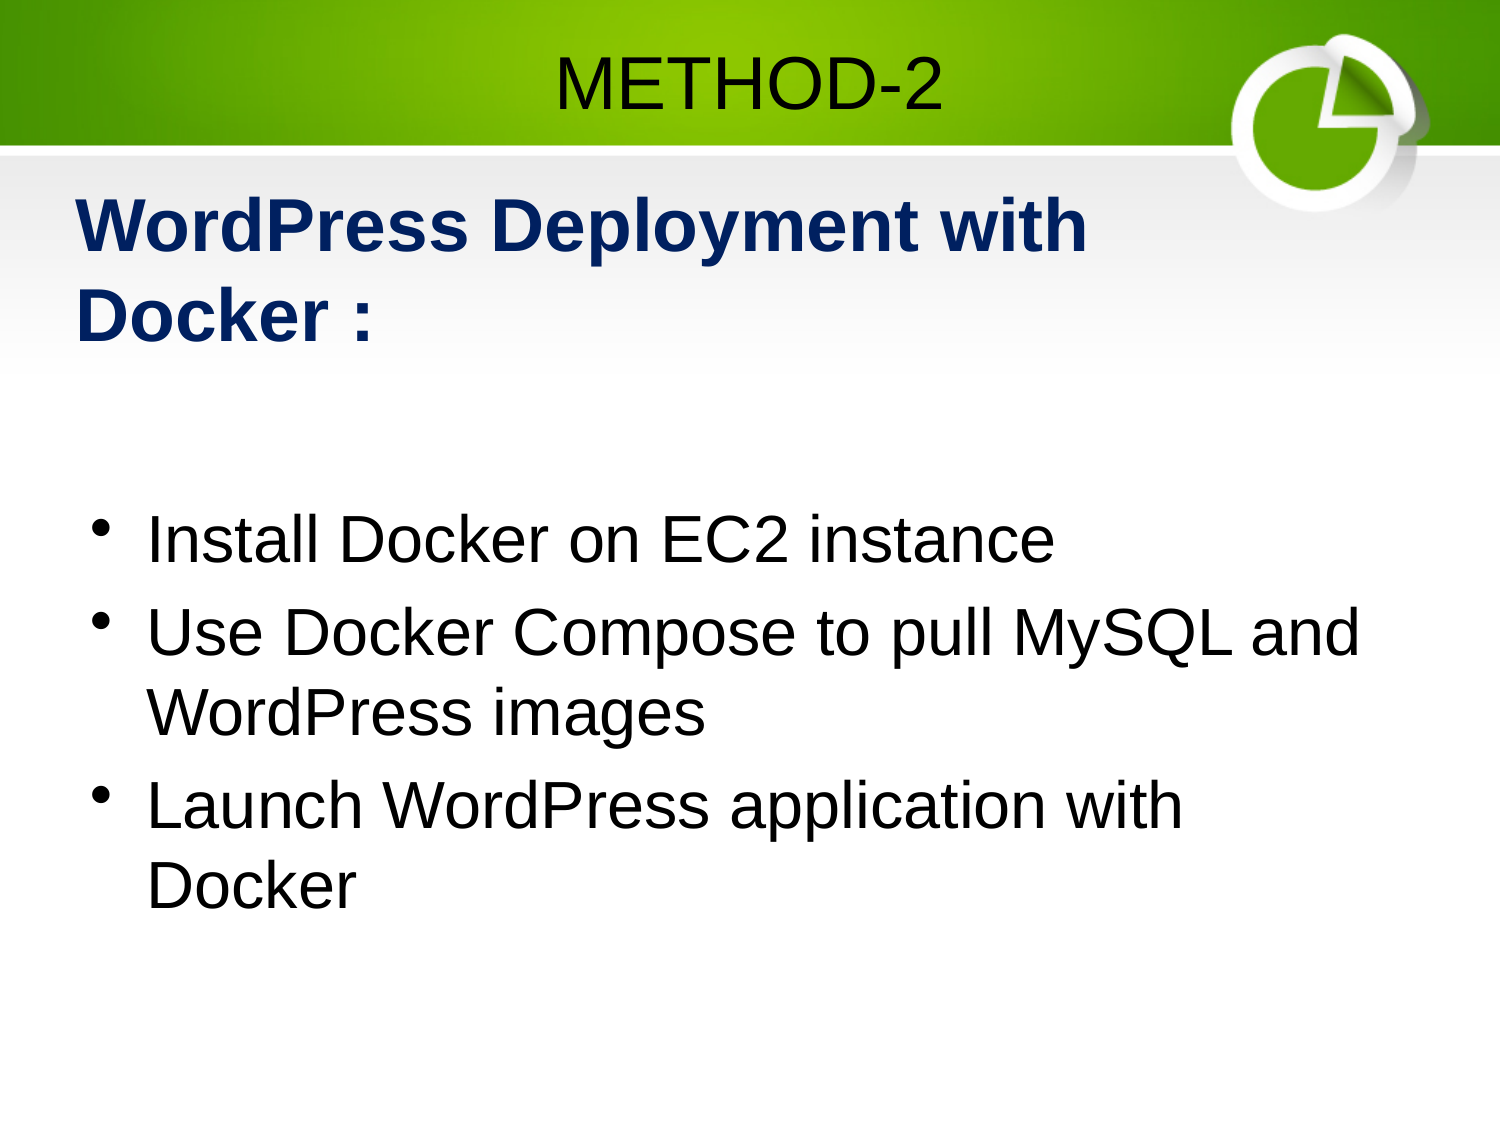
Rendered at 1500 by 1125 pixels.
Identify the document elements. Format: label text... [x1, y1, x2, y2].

list Install Docker on EC2 instance Use Docker Compose to pull MySQL and WordPress images Launch WordPress application with Docker [74, 394, 1426, 1125]
picture [0, 0, 1500, 1125]
title WordPress Deployment with Docker : [60, 218, 1411, 315]
text_box METHOD-2 [500, 27, 1000, 164]
